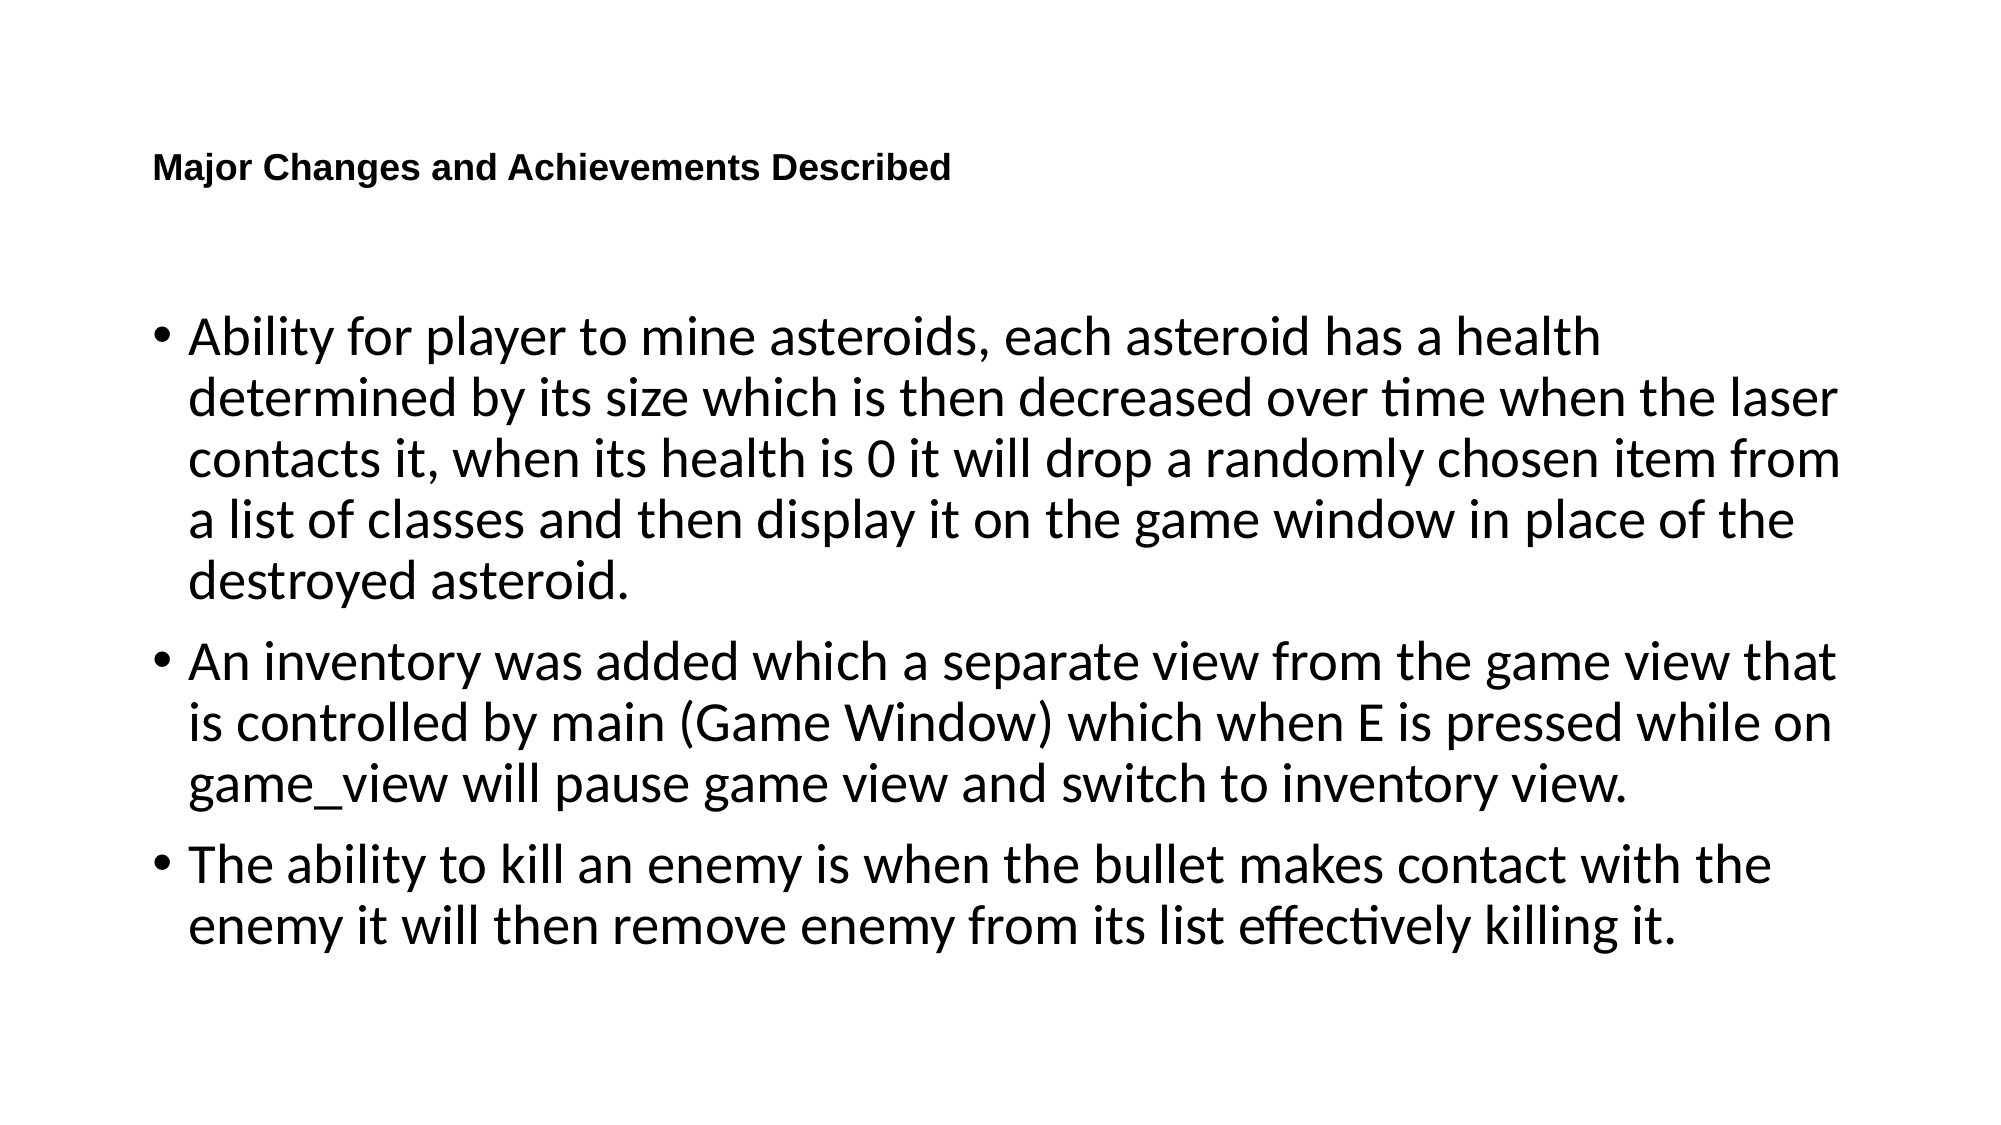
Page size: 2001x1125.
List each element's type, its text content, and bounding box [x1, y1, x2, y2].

title Major Changes and Achievements Described [137, 59, 1863, 278]
list Ability for player to mine asteroids, each asteroid has a health determined by its size which is then decreased over time when the laser contacts it, when its health is 0 it will drop a randomly chosen item from a list of classes and then display it on the game window in place of the destroyed asteroid. An inventory was added which a separate view from the game view that is controlled by main (Game Window) which when E is pressed while on game_view will pause game view and switch to inventory view. The ability to kill an enemy is when the bullet makes contact with the enemy it will then remove enemy from its list effectively killing it. [137, 299, 1863, 1014]
